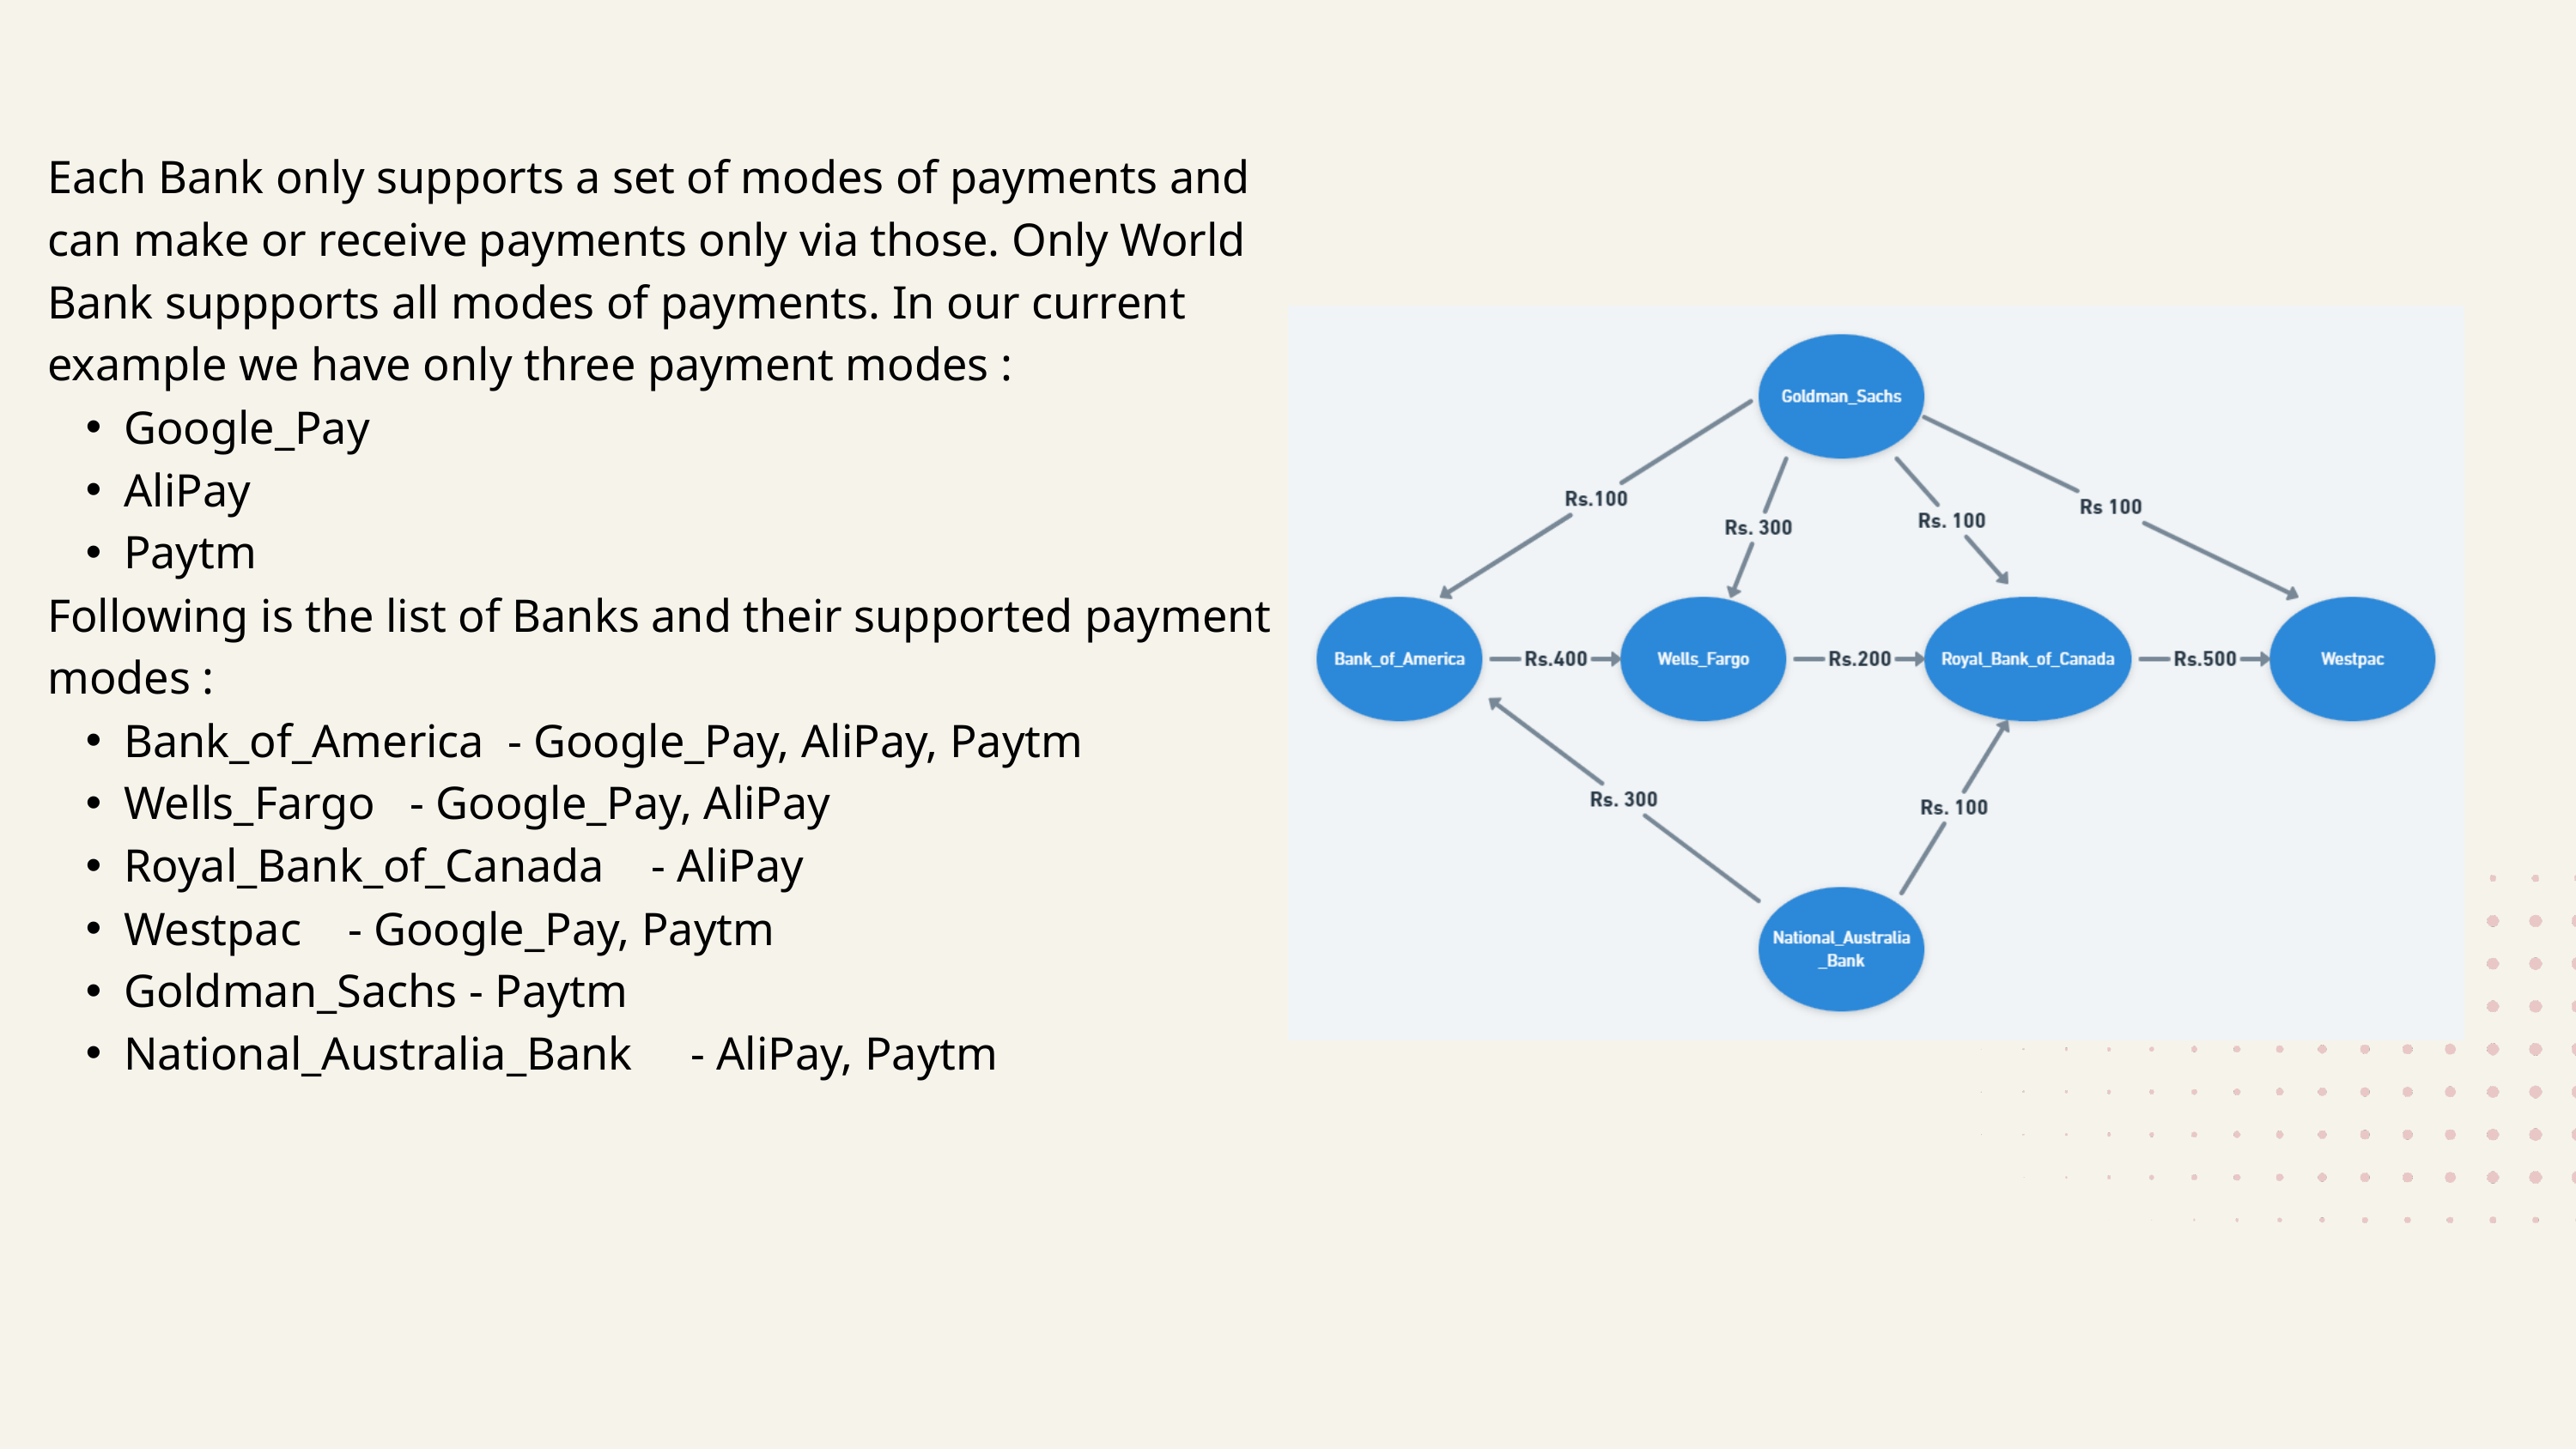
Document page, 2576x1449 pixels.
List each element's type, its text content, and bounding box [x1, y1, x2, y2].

text_box Each Bank only supports a set of modes of payments and can make or receive payments only via those. Only World Bank suppports all modes of payments. In our current example we have only three payment modes : Google_Pay AliPay Paytm Following is the list of Banks and their supported payment modes : Bank_of_America - Google_Pay, AliPay, Paytm Wells_Fargo - Google_Pay, AliPay Royal_Bank_of_Canada - AliPay Westpac - Google_Pay, Paytm Goldman_Sachs - Paytm National_Australia_Bank - AliPay, Paytm [47, 139, 1288, 1205]
text_box [1938, 874, 2576, 1223]
text_box [1288, 306, 2464, 1040]
